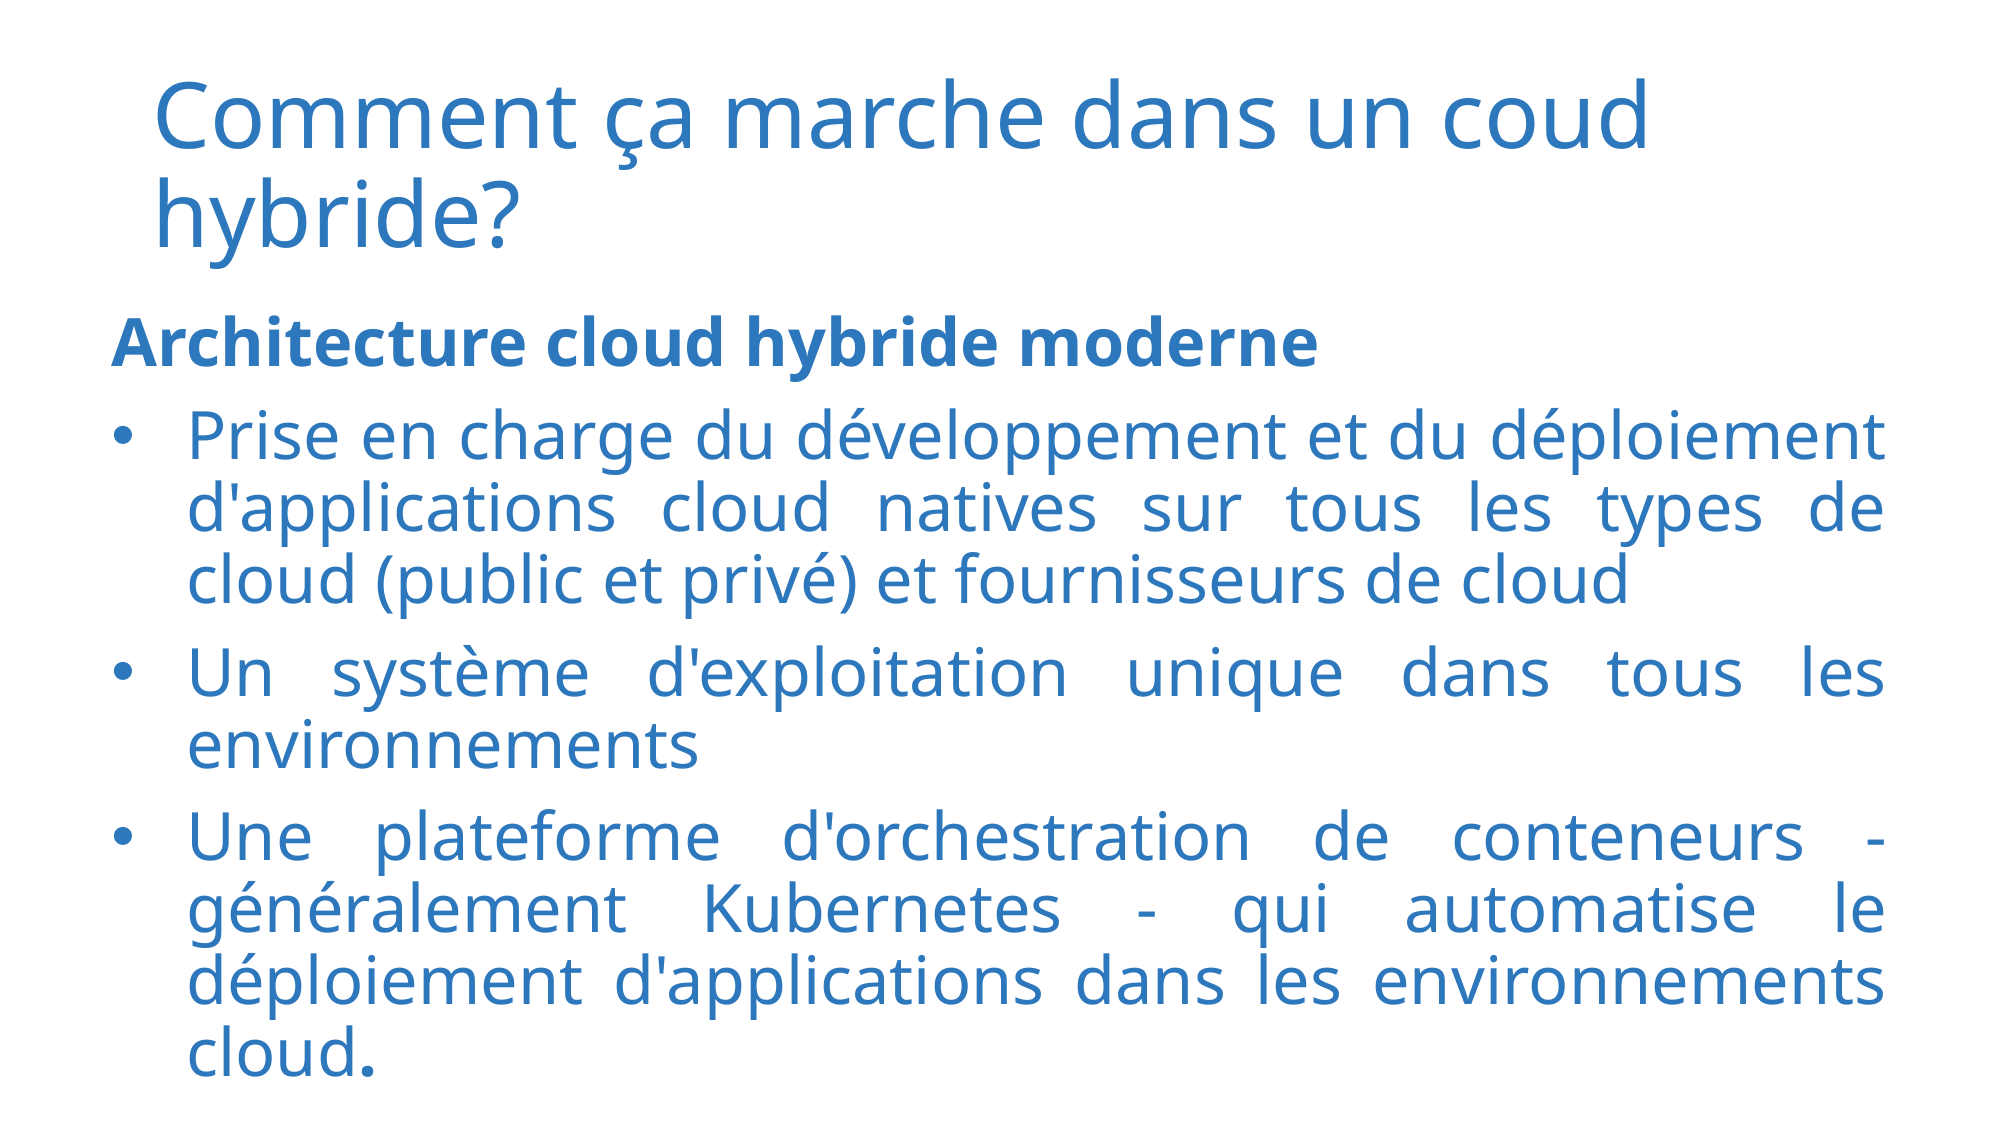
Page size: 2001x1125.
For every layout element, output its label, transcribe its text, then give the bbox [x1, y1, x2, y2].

list Architecture cloud hybride moderne Prise en charge du développement et du déploiement d'applications cloud natives sur tous les types de cloud (public et privé) et fournisseurs de cloud Un système d'exploitation unique dans tous les environnements Une plateforme d'orchestration de conteneurs - généralement Kubernetes - qui automatise le déploiement d'applications dans les environnements cloud. [96, 301, 1904, 1035]
title Comment ça marche dans un coud hybride? [137, 59, 1863, 278]
